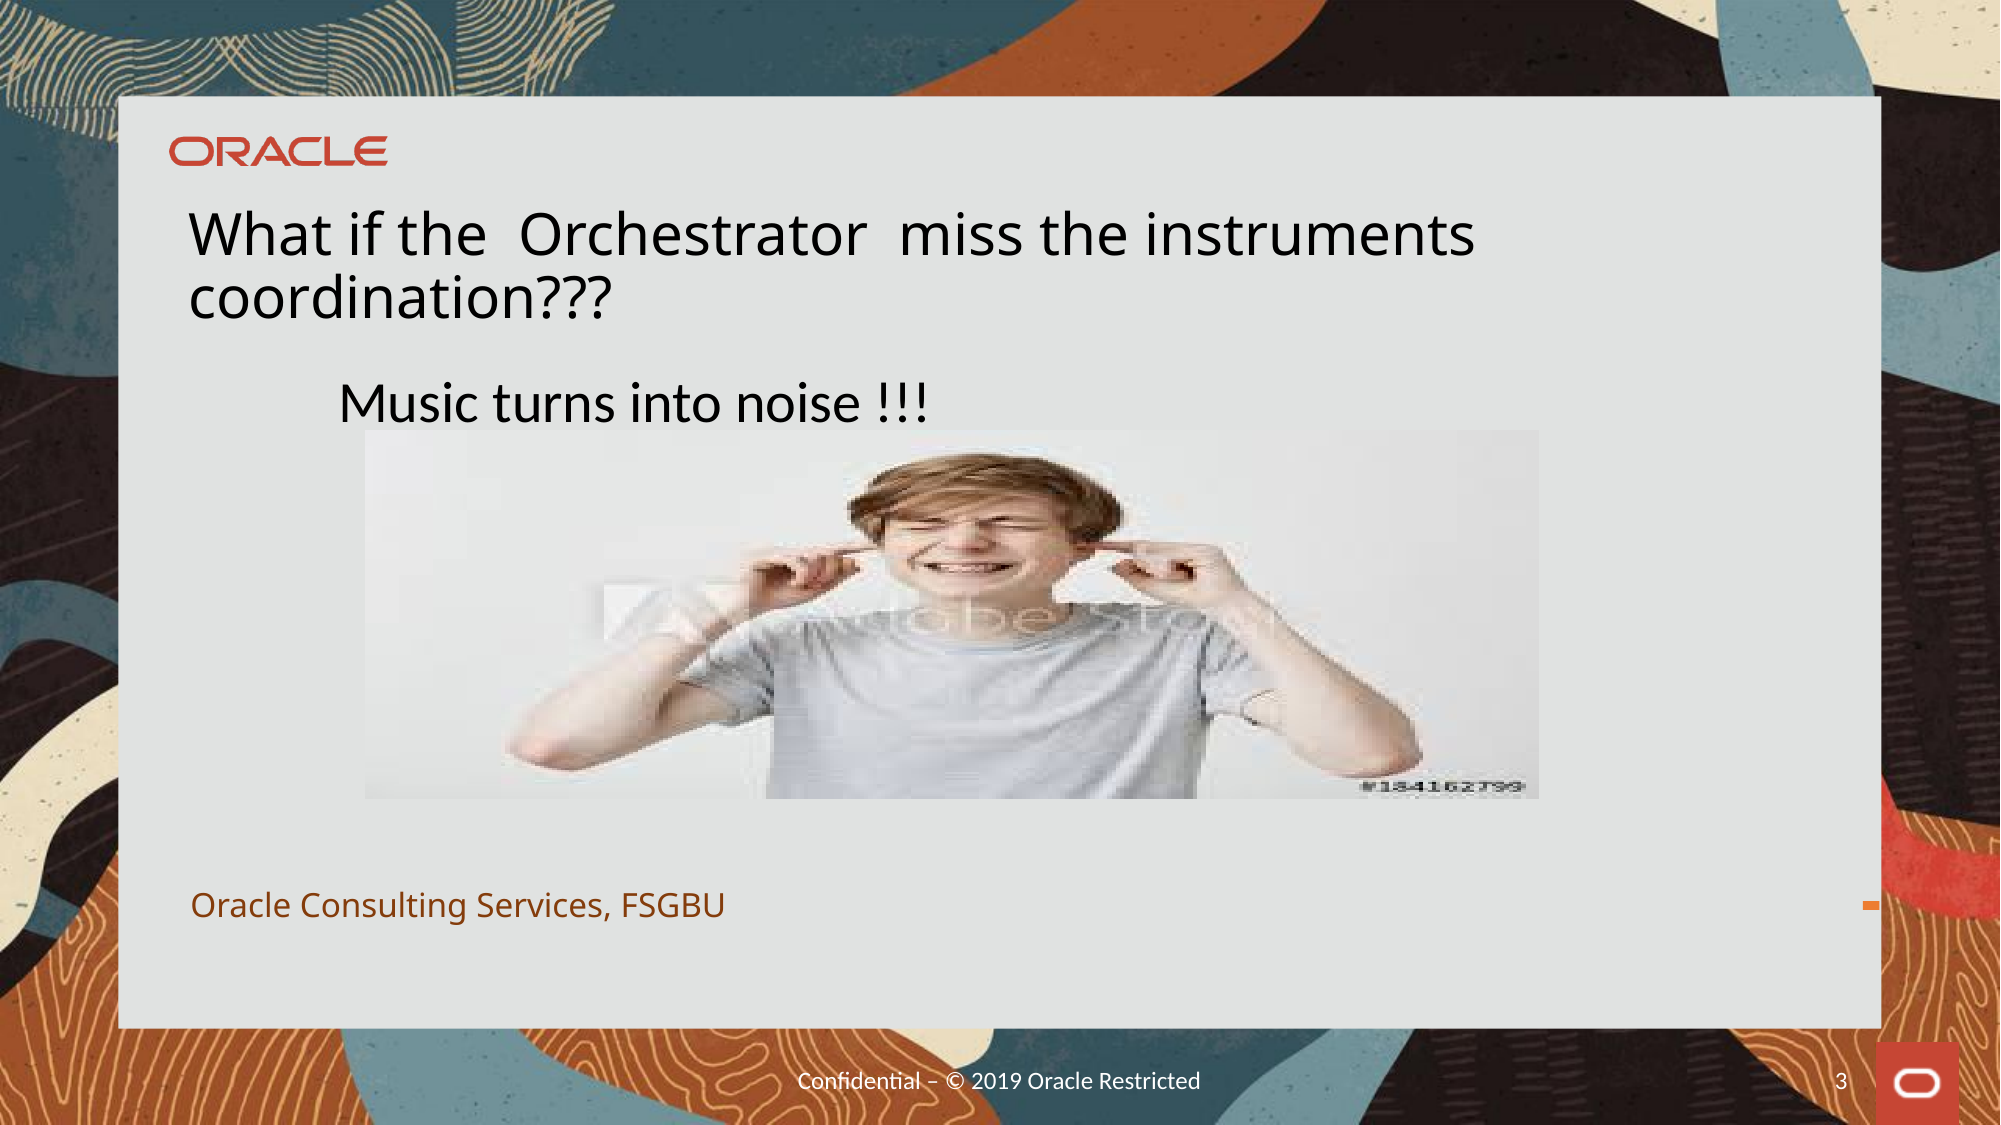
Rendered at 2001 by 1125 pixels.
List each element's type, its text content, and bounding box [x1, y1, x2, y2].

title What if the Orchestrator miss the instruments coordination??? [173, 197, 1827, 340]
slide_number 3 [1412, 1049, 1863, 1110]
footer Confidential – © 2019 Oracle Restricted [662, 1049, 1338, 1110]
text_box Music turns into noise !!! [323, 365, 1744, 889]
picture [0, 0, 2000, 1125]
list Oracle Consulting Services, FSGBU [190, 837, 1843, 928]
